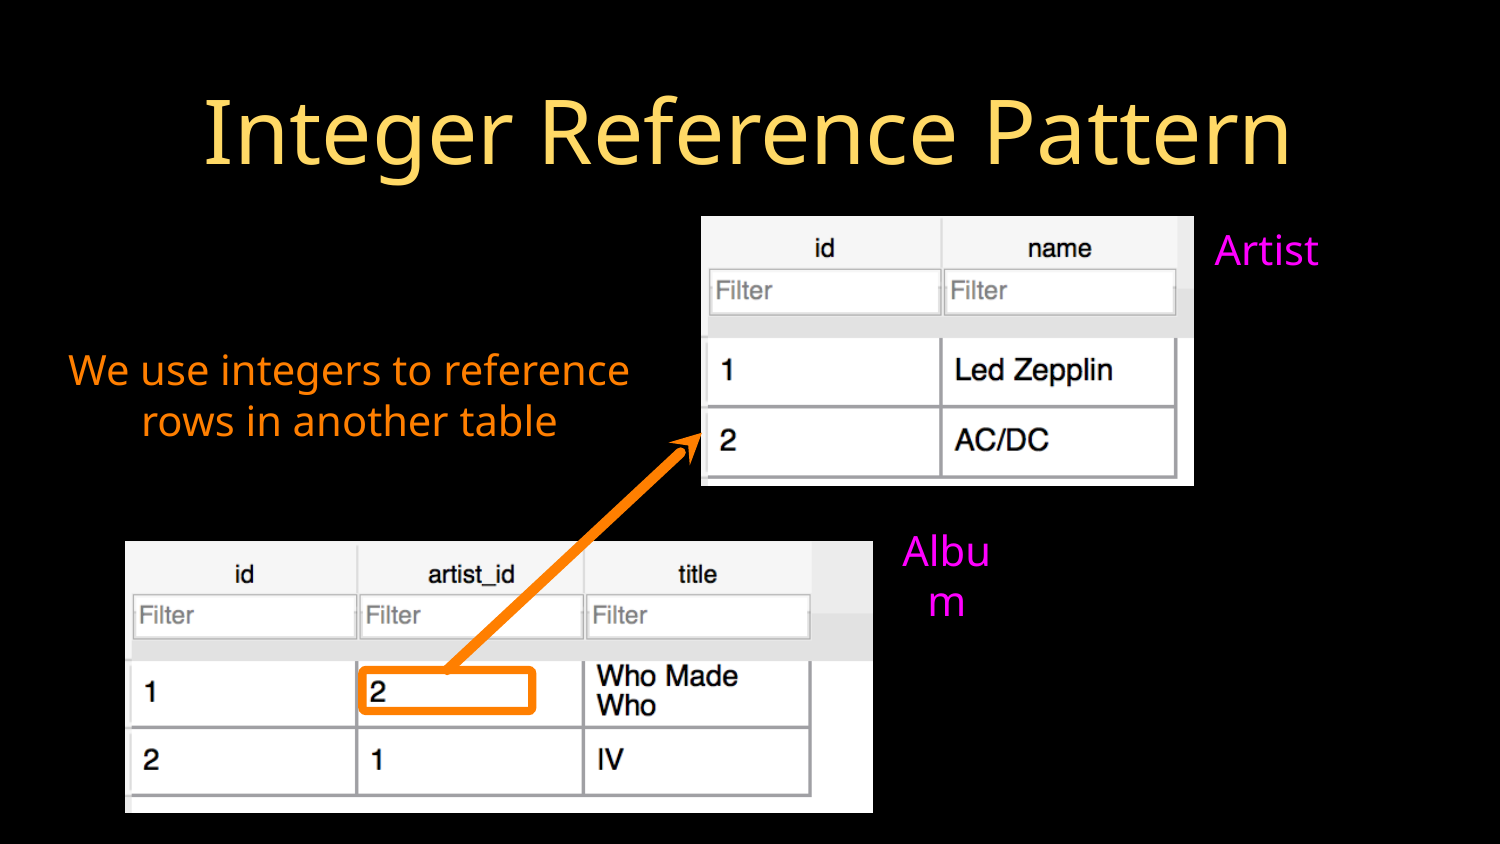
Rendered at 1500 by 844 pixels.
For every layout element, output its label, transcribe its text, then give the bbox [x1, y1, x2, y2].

title Integer Reference Pattern [106, 22, 1393, 235]
text_box We use integers to reference rows in another table [51, 341, 648, 447]
picture [701, 216, 1194, 487]
text_box Artist [1212, 220, 1322, 278]
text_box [447, 432, 703, 671]
text_box Album [885, 545, 1009, 604]
picture [125, 540, 873, 813]
